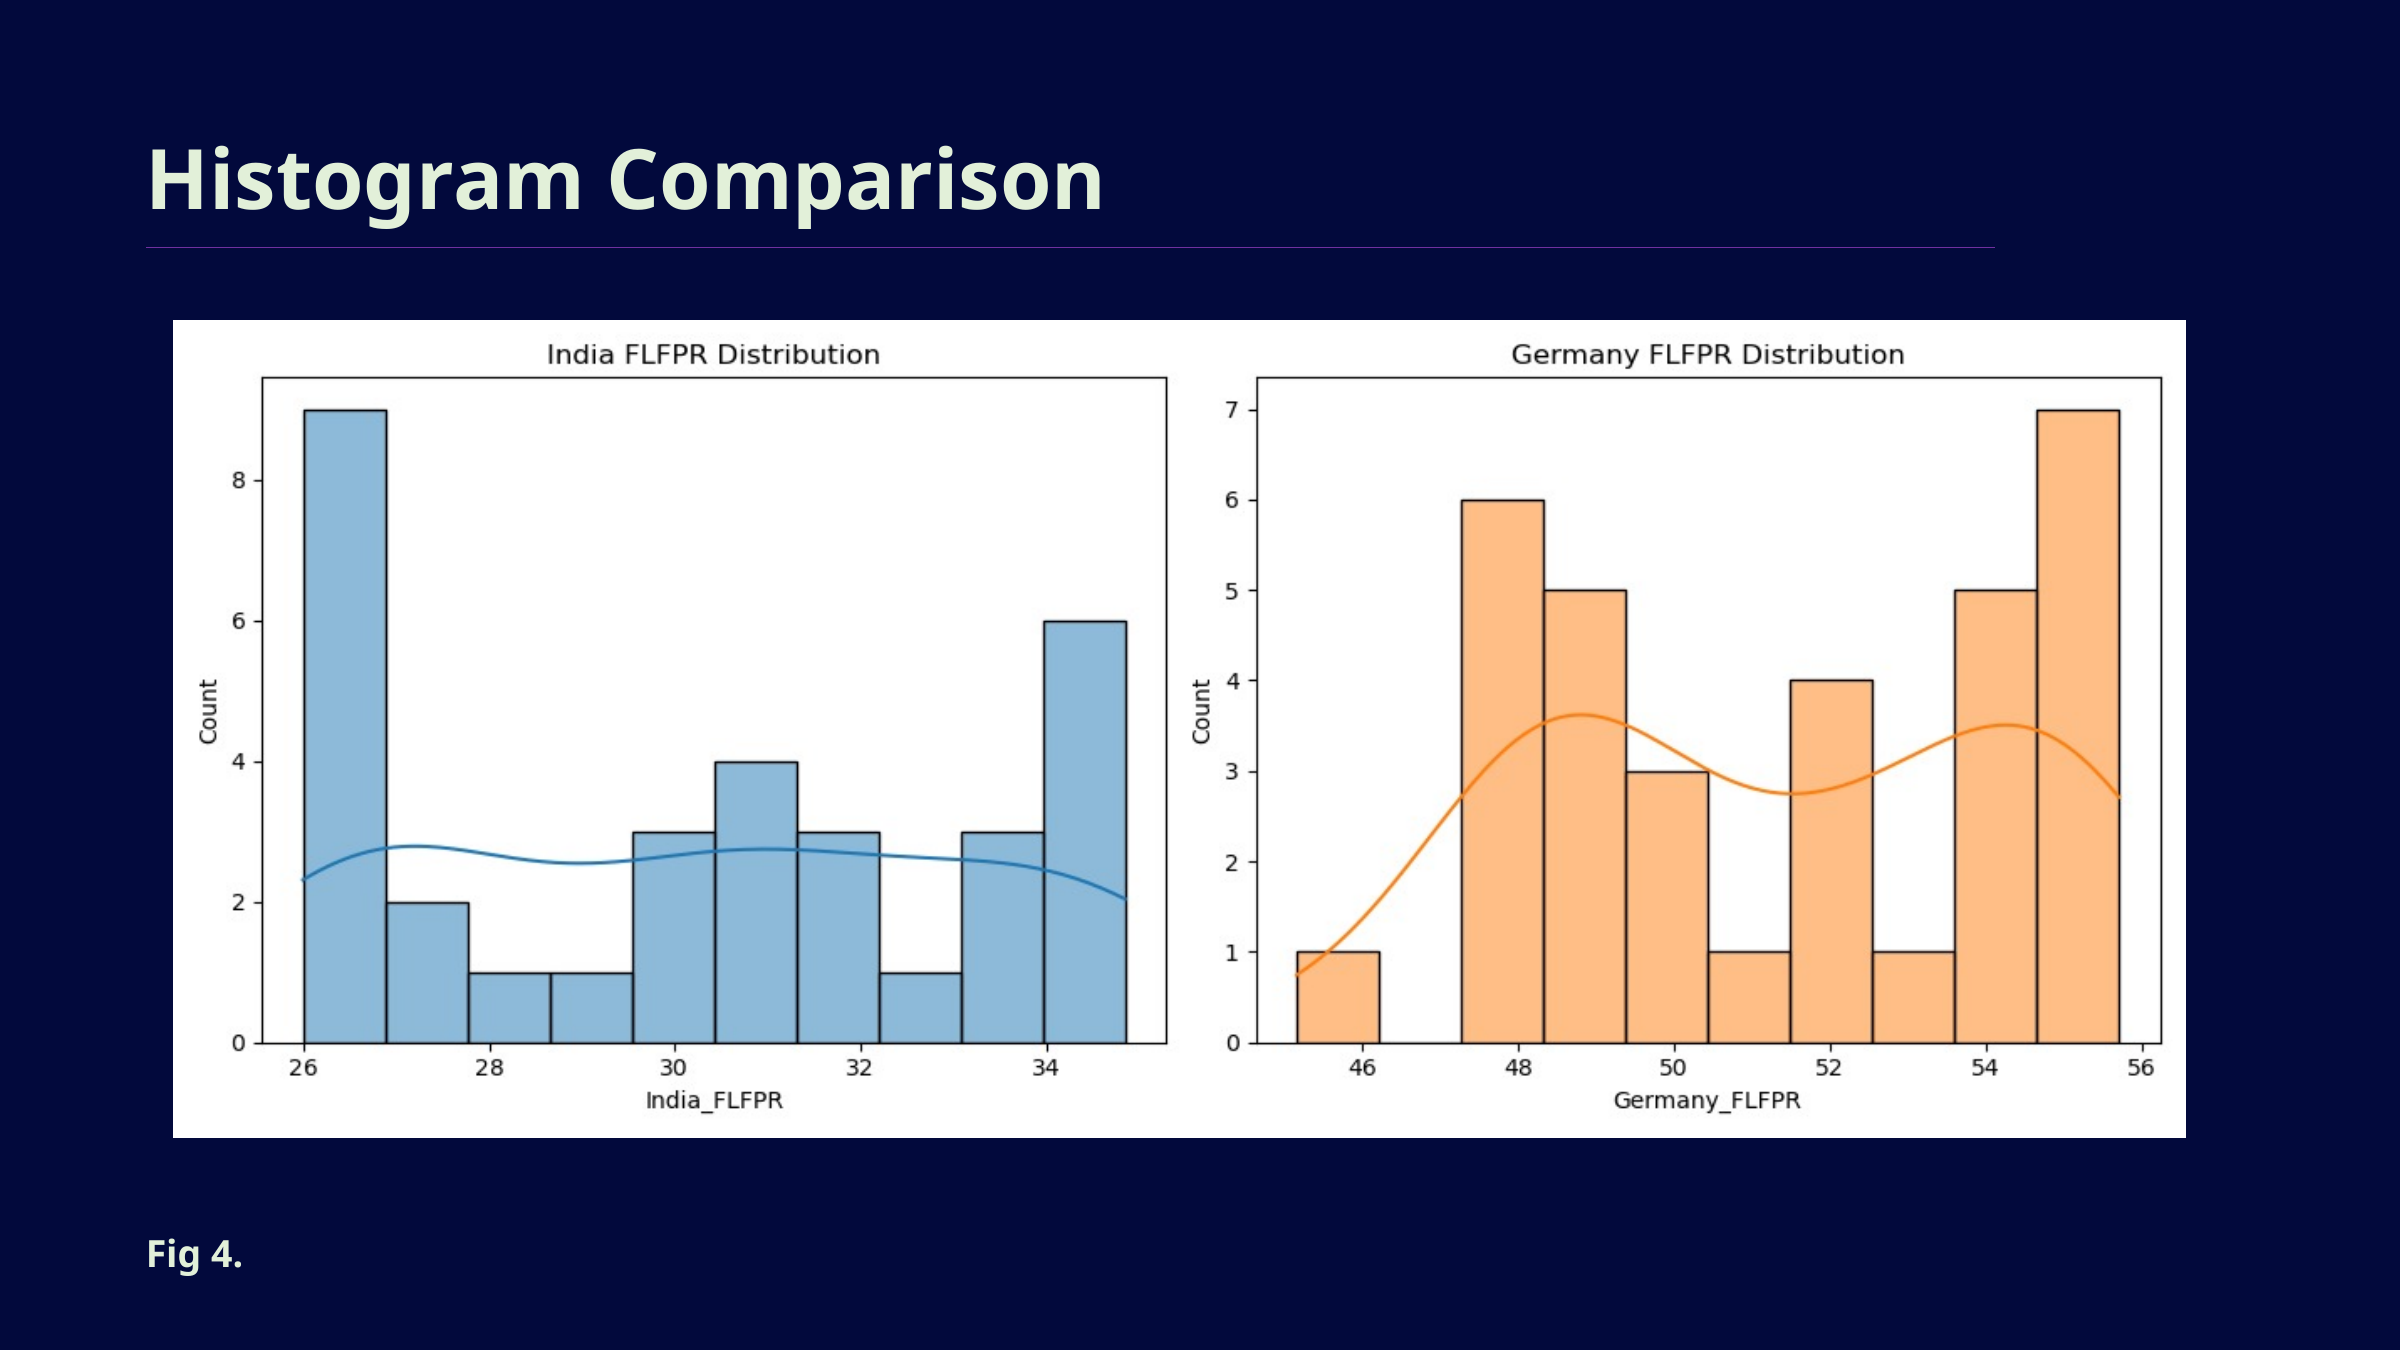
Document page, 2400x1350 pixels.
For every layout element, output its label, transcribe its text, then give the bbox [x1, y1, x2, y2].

text_box Histogram Comparison [145, 113, 1995, 222]
picture [173, 320, 2186, 1138]
text_box Fig 4. [145, 1162, 1902, 1252]
